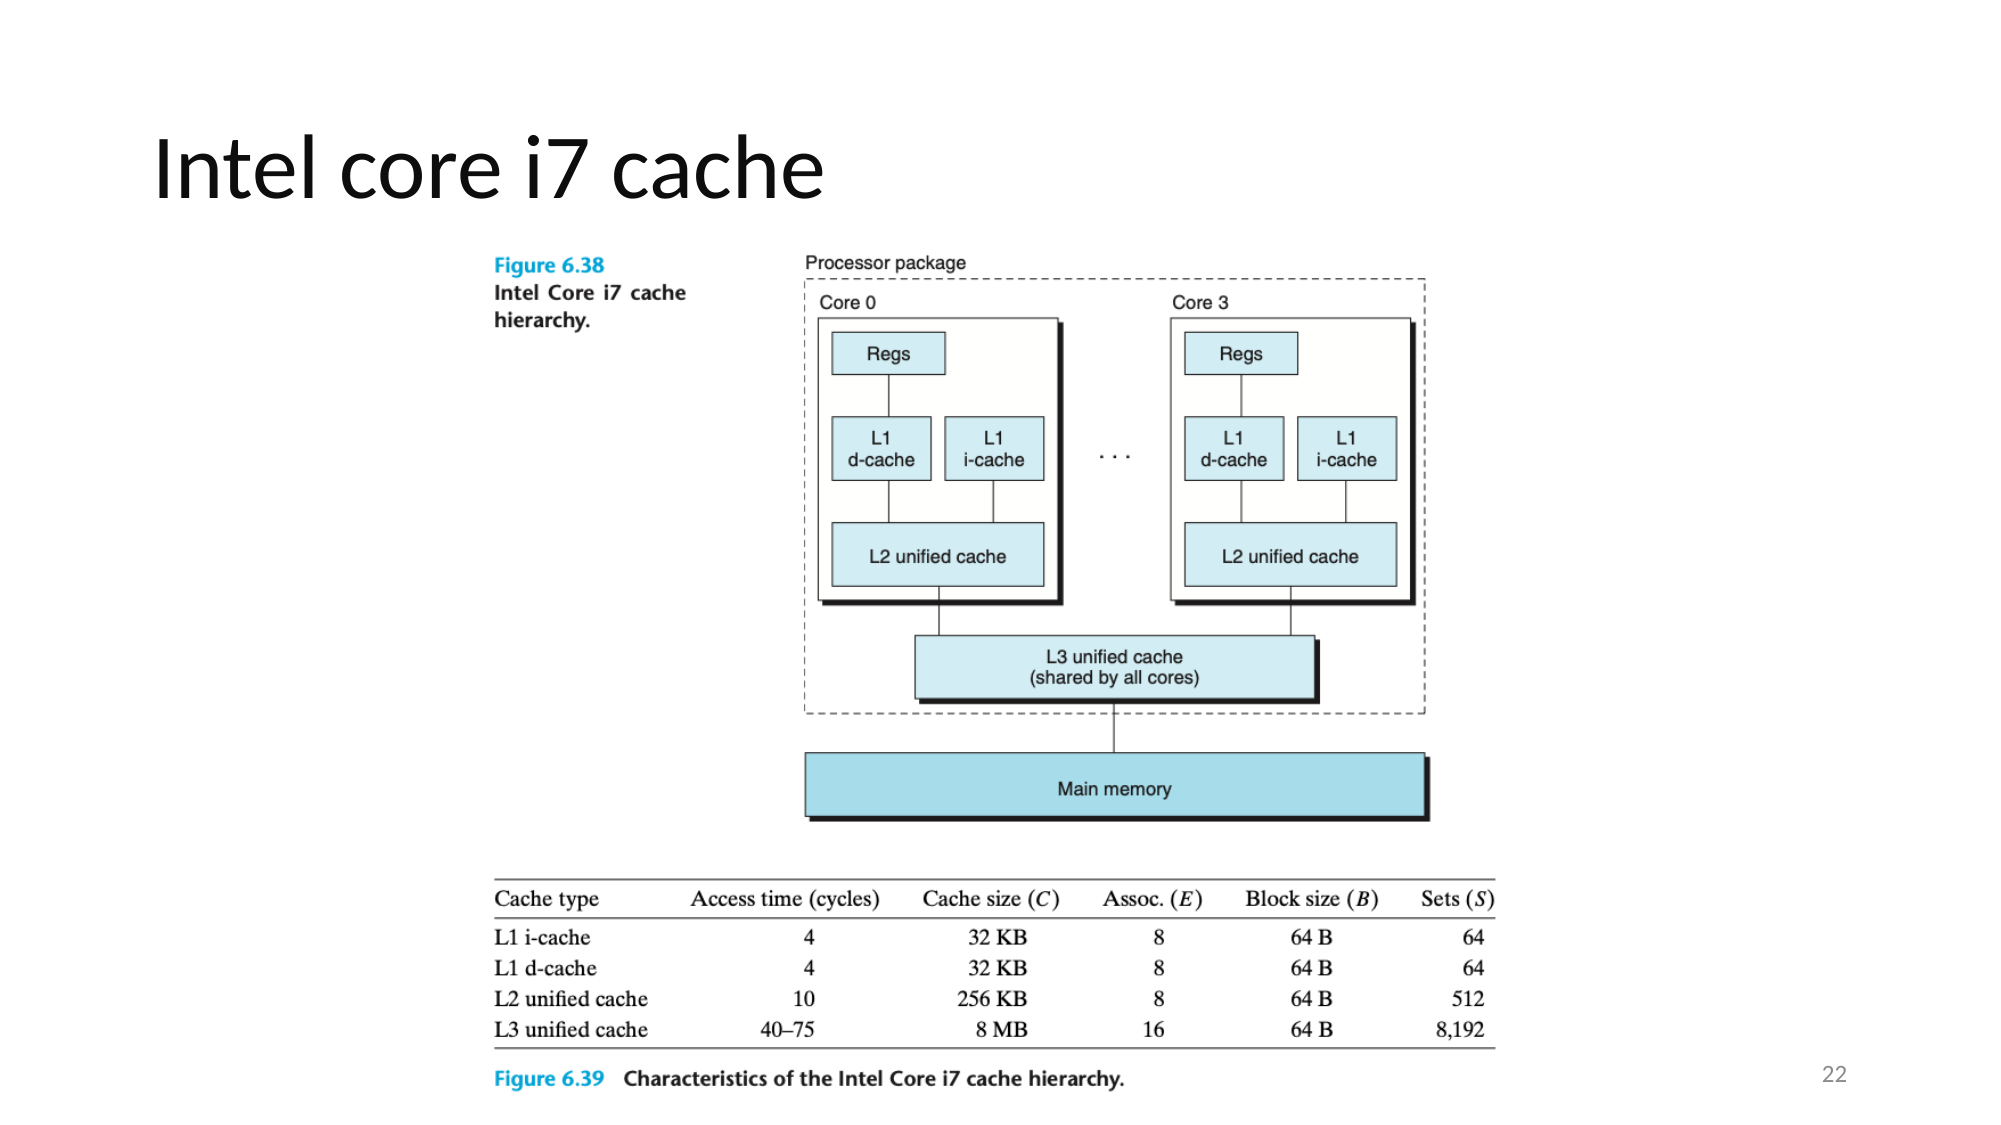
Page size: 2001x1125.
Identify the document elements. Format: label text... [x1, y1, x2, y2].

title Intel core i7 cache [137, 59, 1863, 278]
slide_number 22 [1516, 1042, 1863, 1103]
picture [484, 235, 1516, 1103]
